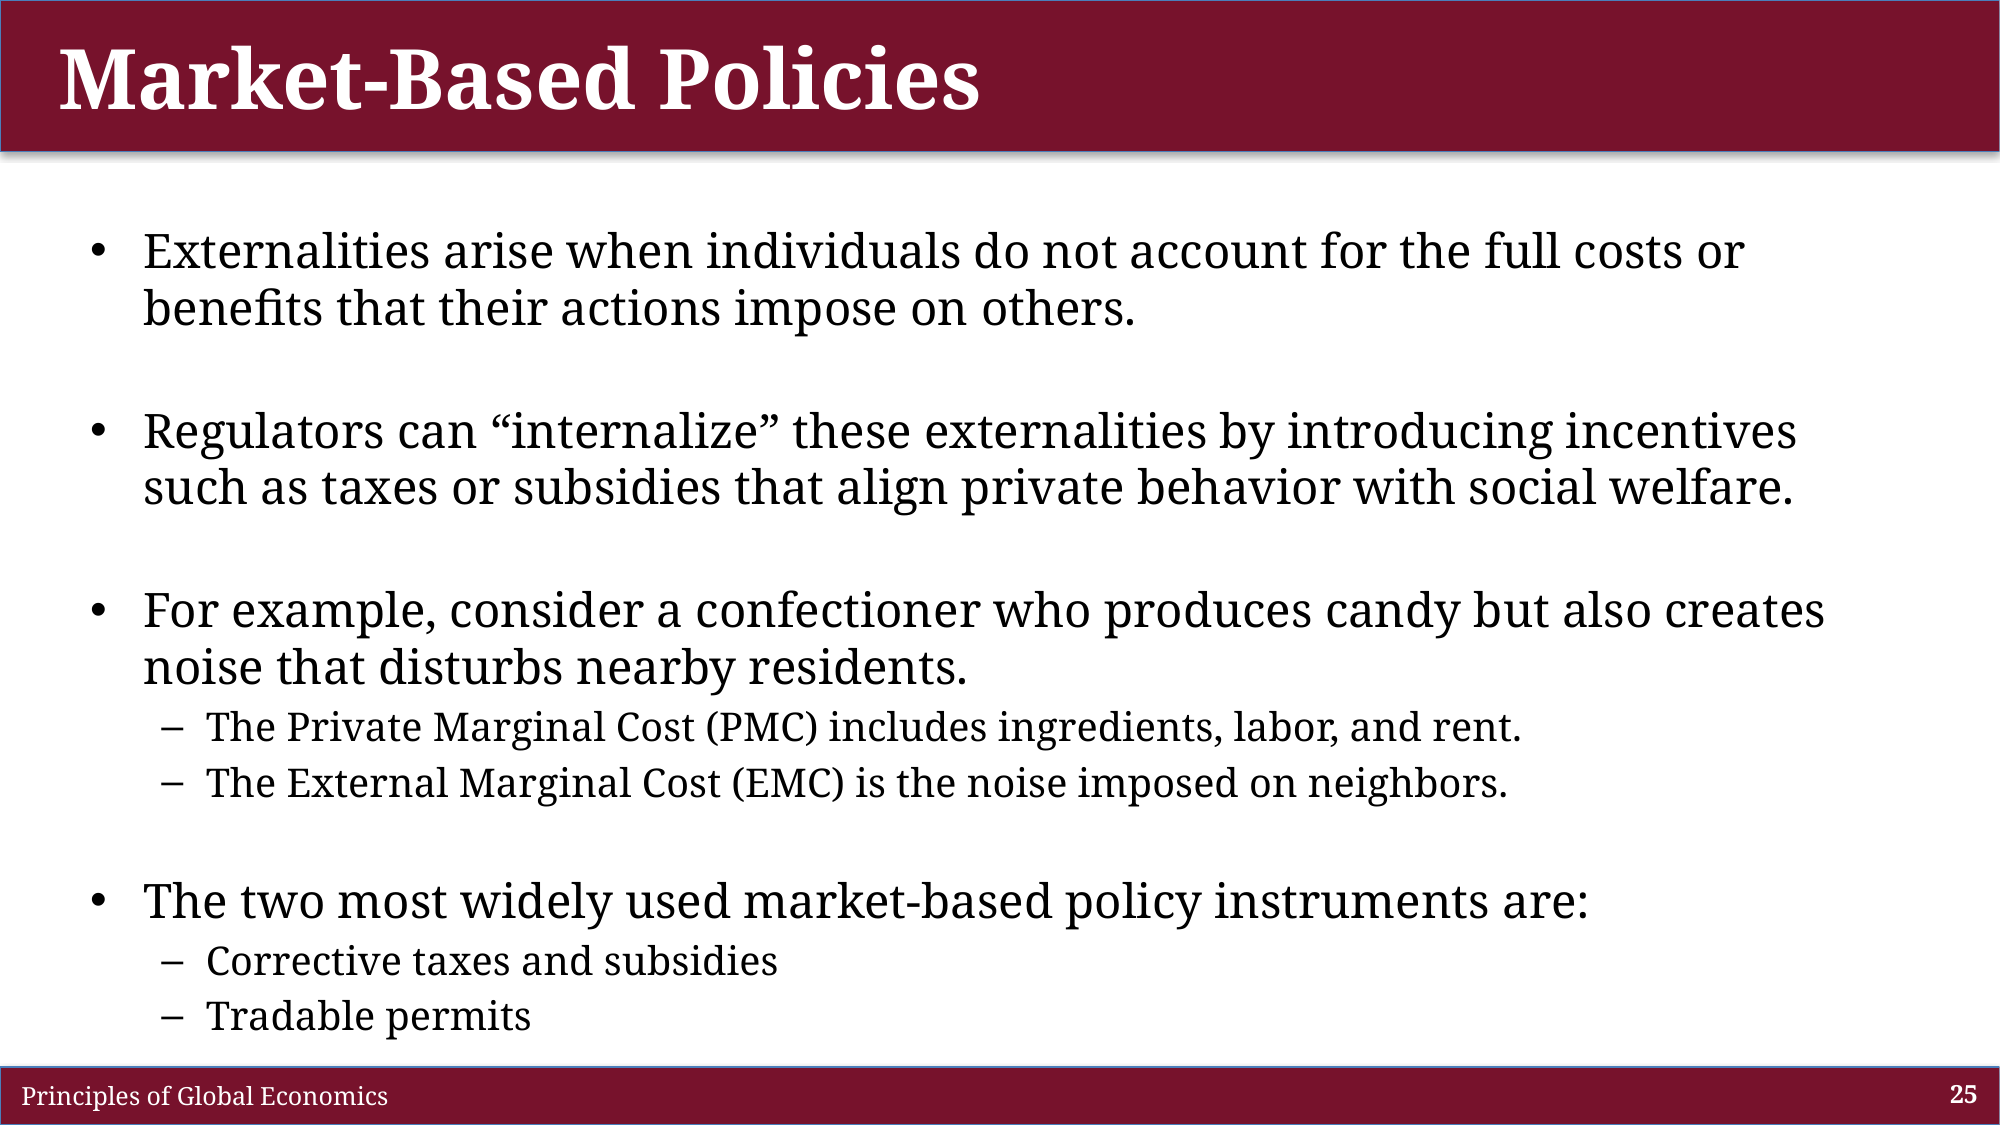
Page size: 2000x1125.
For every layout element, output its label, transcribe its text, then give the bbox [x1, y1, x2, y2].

text_box [475, 1066, 1649, 1125]
list Externalities arise when individuals do not account for the full costs or benefits that their actions impose on others. Regulators can “internalize” these externalities by introducing incentives such as taxes or subsidies that align private behavior with social welfare. For example, consider a confectioner who produces candy but also creates noise that disturbs nearby residents. The Private Marginal Cost (PMC) includes ingredients, labor, and rent. The External Marginal Cost (EMC) is the noise imposed on neighbors. The two most widely used market-based policy instruments are: Corrective taxes and subsidies Tradable permits [75, 213, 1911, 1047]
title Market-Based Policies [0, 0, 2000, 152]
slide_number 25 [1649, 1066, 2000, 1125]
footer Principles of Global Economics [0, 1066, 475, 1125]
